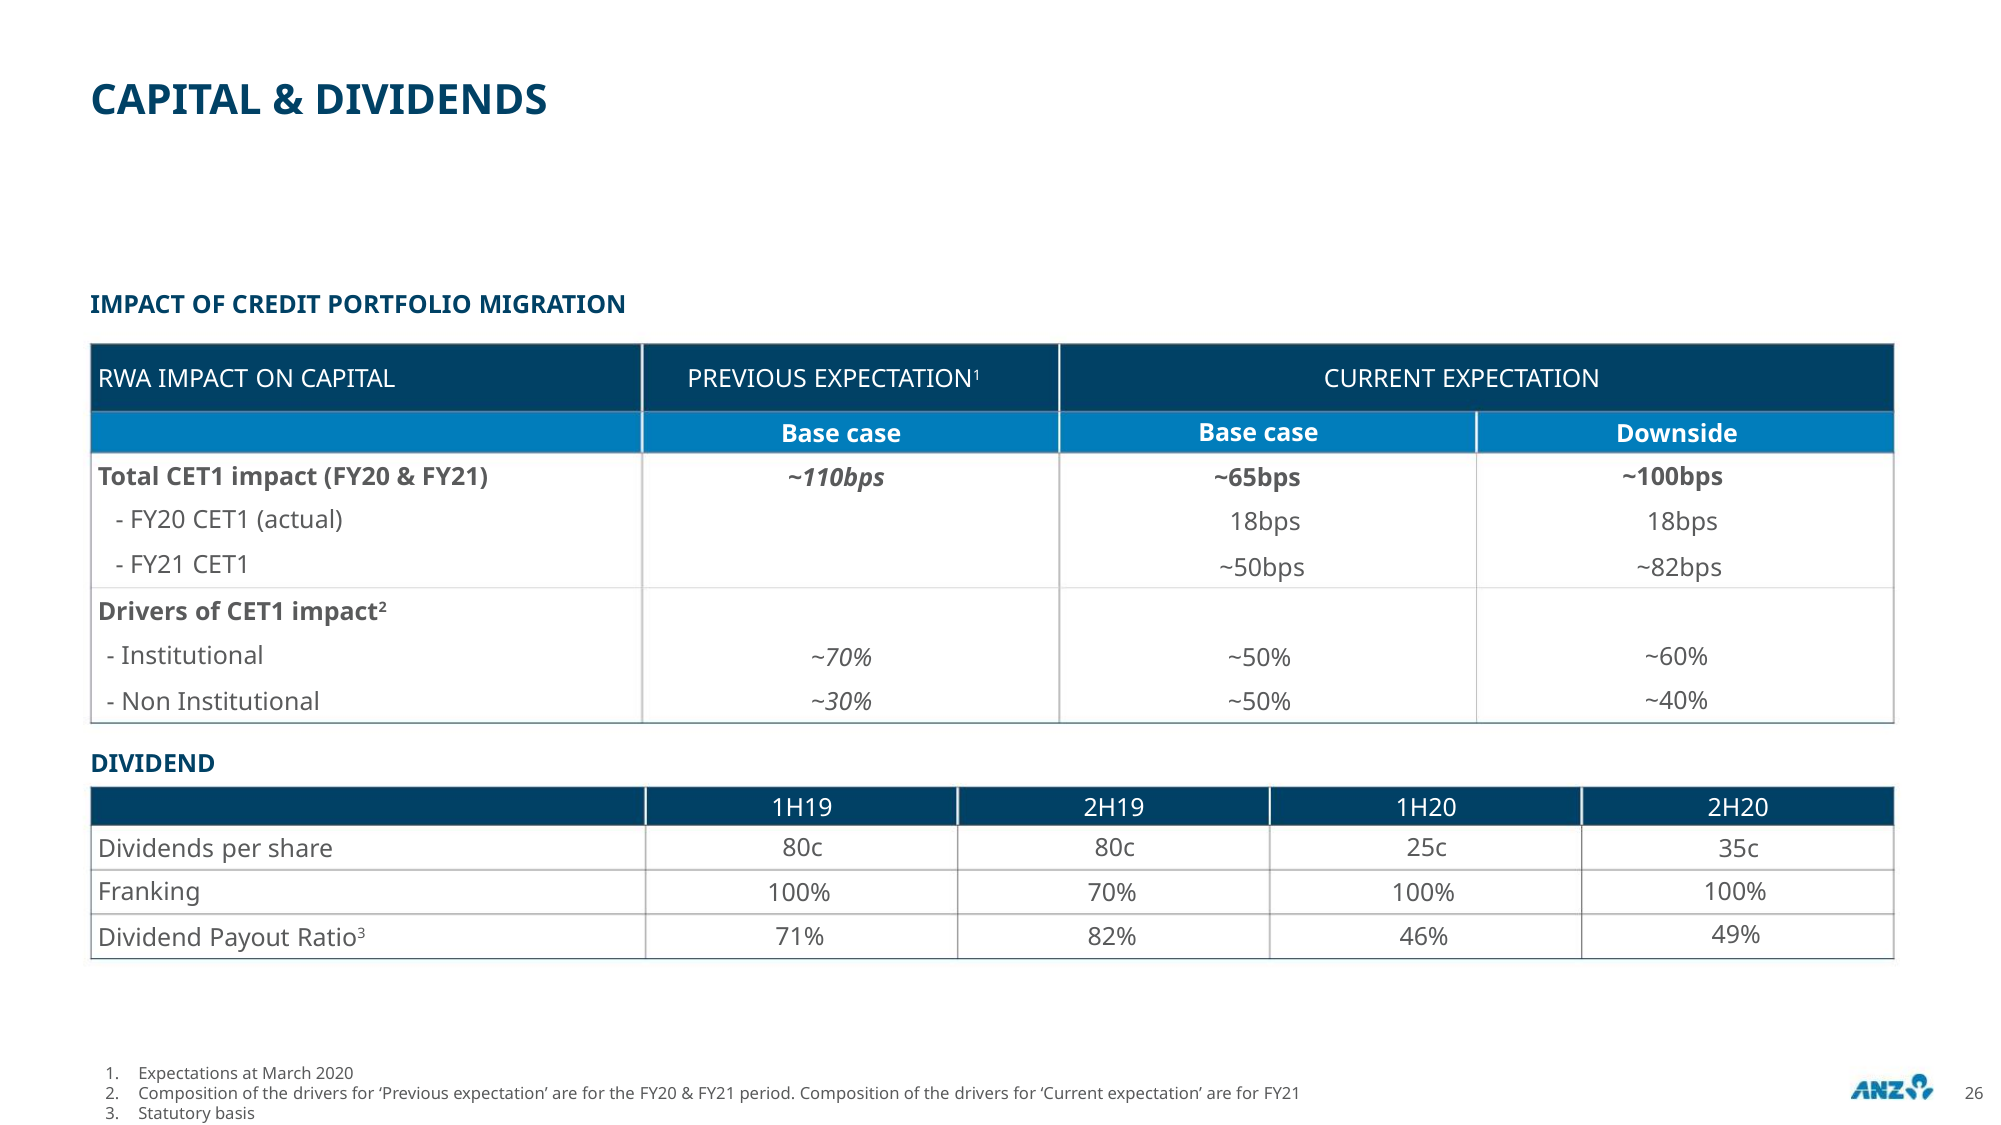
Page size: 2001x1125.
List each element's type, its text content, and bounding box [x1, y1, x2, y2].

text_box 35c 100% 49% [1703, 831, 1804, 950]
text_box PREVIOUS EXPECTATION1 [687, 362, 1039, 393]
text_box ~82bps [1636, 551, 1759, 582]
text_box Base case [781, 416, 945, 448]
text_box ~65bps 18bps [1214, 461, 1347, 536]
text_box 1H20 25c [1395, 790, 1488, 862]
text_box 70% 82% [1087, 876, 1172, 951]
text_box ~110bps [787, 461, 938, 492]
text_box ~50bps [1219, 551, 1341, 582]
text_box Downside ~100bps 18bps [1616, 416, 1779, 536]
text_box - Non Institutional [106, 684, 362, 716]
text_box CAPITAL & DIVIDENDS [90, 71, 658, 123]
text_box 2H19 80c [1083, 790, 1176, 862]
text_box ~60% ~40% [1645, 639, 1750, 715]
text_box 100% 46% [1391, 876, 1492, 951]
text_box IMPACT OF CREDIT PORTFOLIO MIGRATION [90, 288, 738, 319]
text_box 2H20 [1707, 790, 1800, 822]
text_box 26 [1964, 1082, 2000, 1104]
text_box Drivers of CET1 impact2 - Institutional [97, 594, 456, 670]
text_box ~50% ~50% [1227, 641, 1333, 716]
text_box 1H19 80c [771, 790, 864, 862]
text_box RWA IMPACT ON CAPITAL [97, 362, 448, 393]
text_box ~70% ~30% [810, 641, 915, 716]
text_box 100% 71% [767, 876, 868, 951]
text_box [0, 0, 2000, 1125]
text_box CURRENT EXPECTATION Base case [1198, 362, 1654, 447]
text_box Total CET1 impact (FY20 & FY21) - FY20 CET1 (actual) - FY21 CET1 [97, 459, 591, 579]
text_box Dividends per share Franking [97, 831, 374, 906]
text_box DIVIDEND [90, 746, 263, 778]
text_box 3. Statutory basis [105, 1102, 296, 1123]
text_box 1. Expectations at March 2020 [105, 1062, 402, 1082]
text_box 2. Composition of the drivers for ‘Previous expectation’ are for the FY20 & FY21 period. Composition of the drivers for ‘Current expectation’ are for FY21 [105, 1082, 1430, 1103]
text_box Dividend Payout Ratio3 [97, 920, 410, 952]
